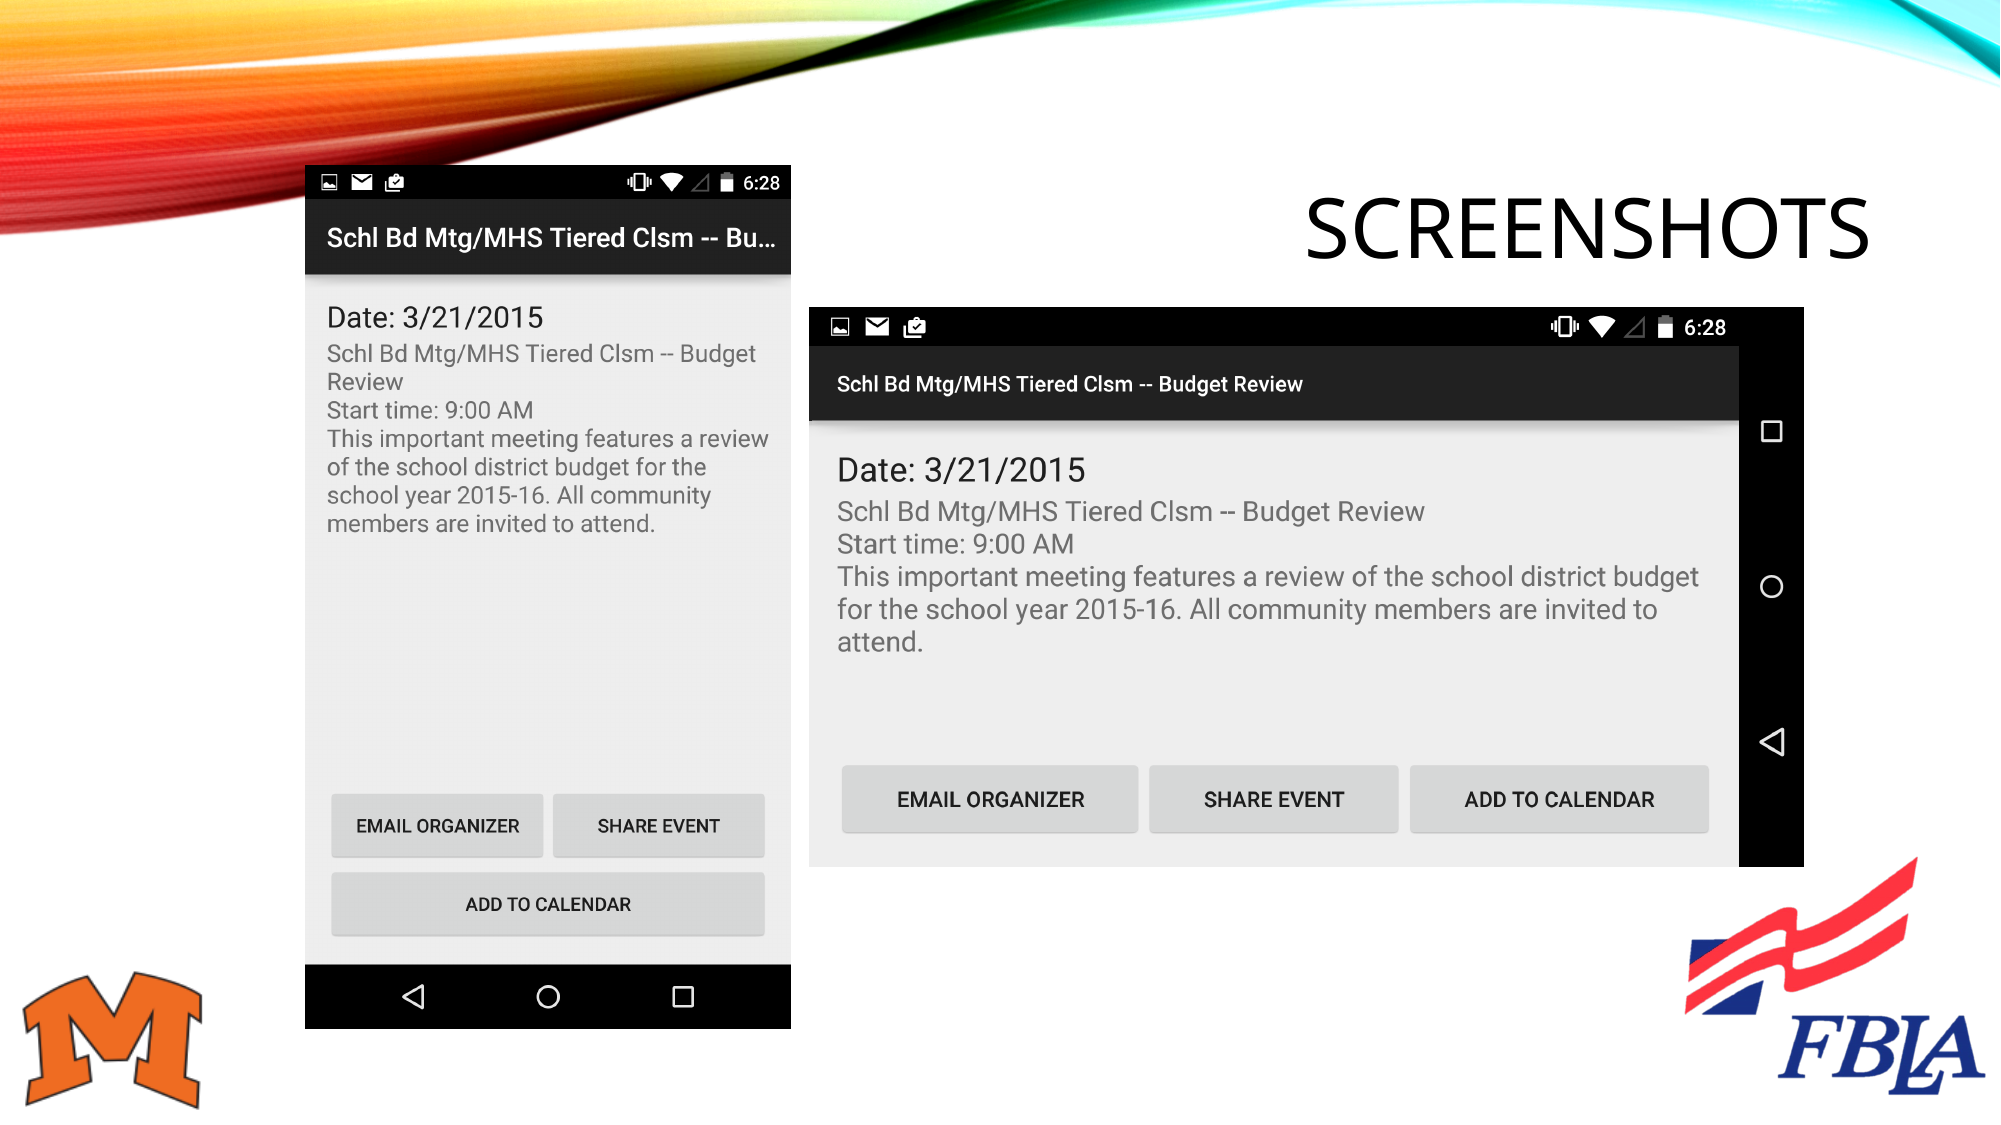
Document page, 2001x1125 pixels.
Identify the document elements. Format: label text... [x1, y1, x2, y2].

title Screenshots [474, 125, 1888, 338]
picture [808, 307, 1990, 1109]
picture [0, 0, 2000, 1029]
picture [10, 939, 215, 1125]
